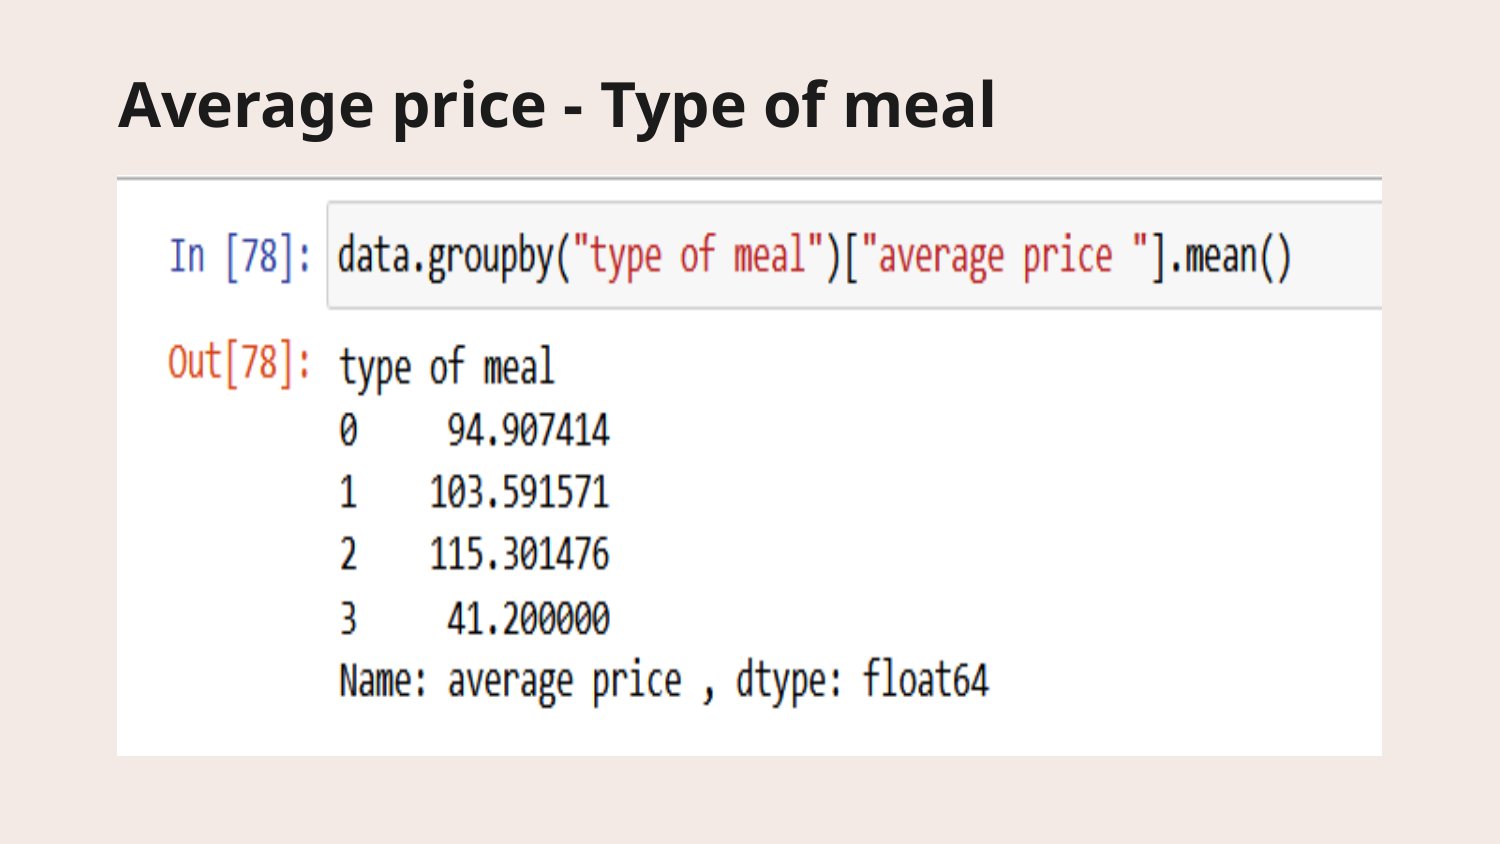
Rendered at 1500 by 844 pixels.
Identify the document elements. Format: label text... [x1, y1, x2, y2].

picture [117, 175, 1383, 756]
title Average price - Type of meal [118, 64, 1382, 140]
